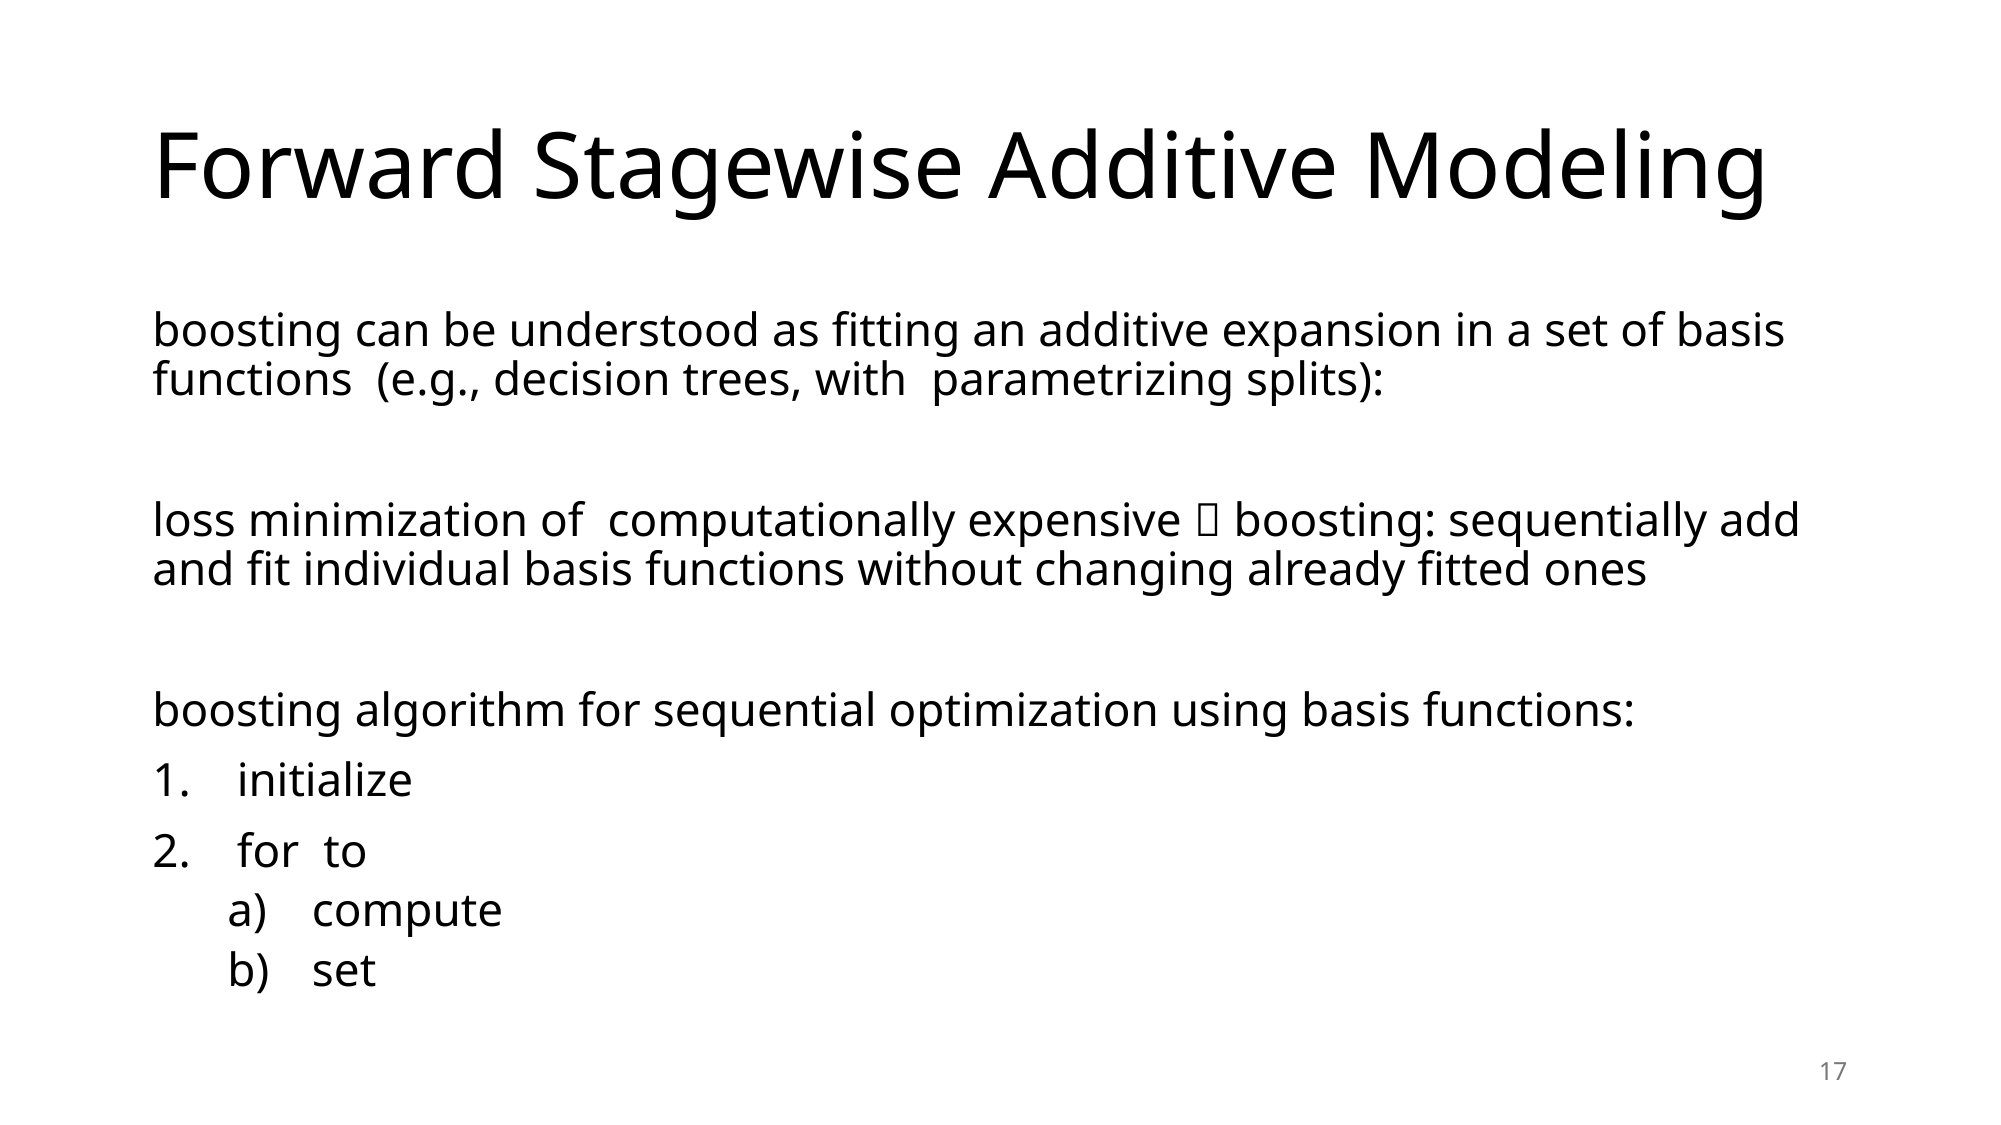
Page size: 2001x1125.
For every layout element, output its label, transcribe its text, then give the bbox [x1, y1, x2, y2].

slide_number 17 [1412, 1042, 1863, 1103]
title Forward Stagewise Additive Modeling [137, 59, 1863, 278]
